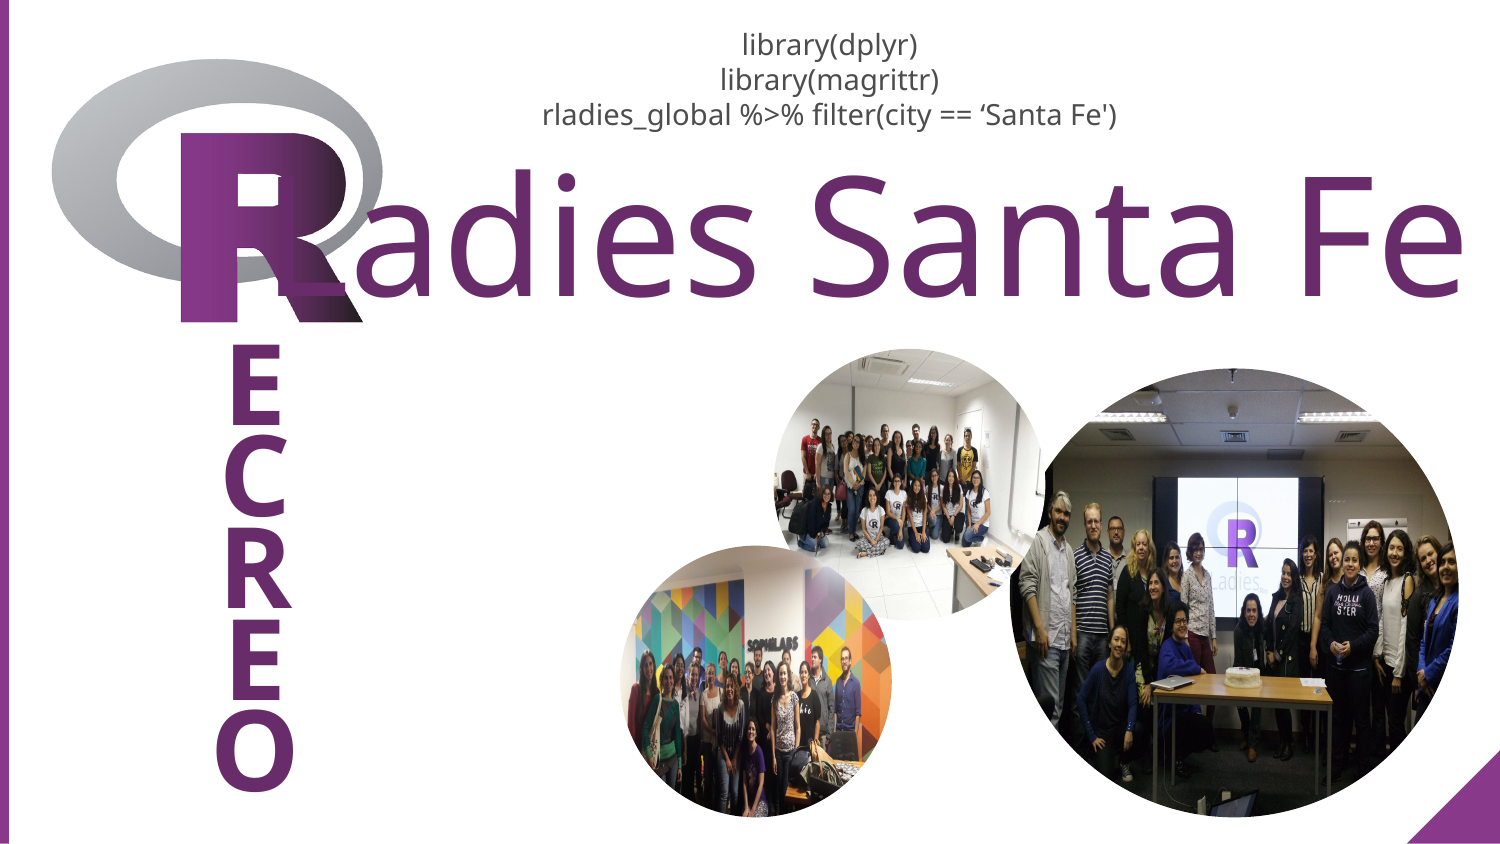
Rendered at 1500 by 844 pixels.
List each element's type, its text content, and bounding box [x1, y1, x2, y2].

text_box Ladies Santa Fe [247, 122, 1486, 337]
picture [48, 55, 385, 326]
text_box [617, 543, 894, 820]
text_box library(dplyr) library(magrittr) rladies_global %>% filter(city == ‘Santa Fe') [454, 18, 1205, 139]
text_box [771, 346, 1048, 623]
text_box E C R E O [196, 348, 316, 822]
text_box [1007, 366, 1461, 820]
